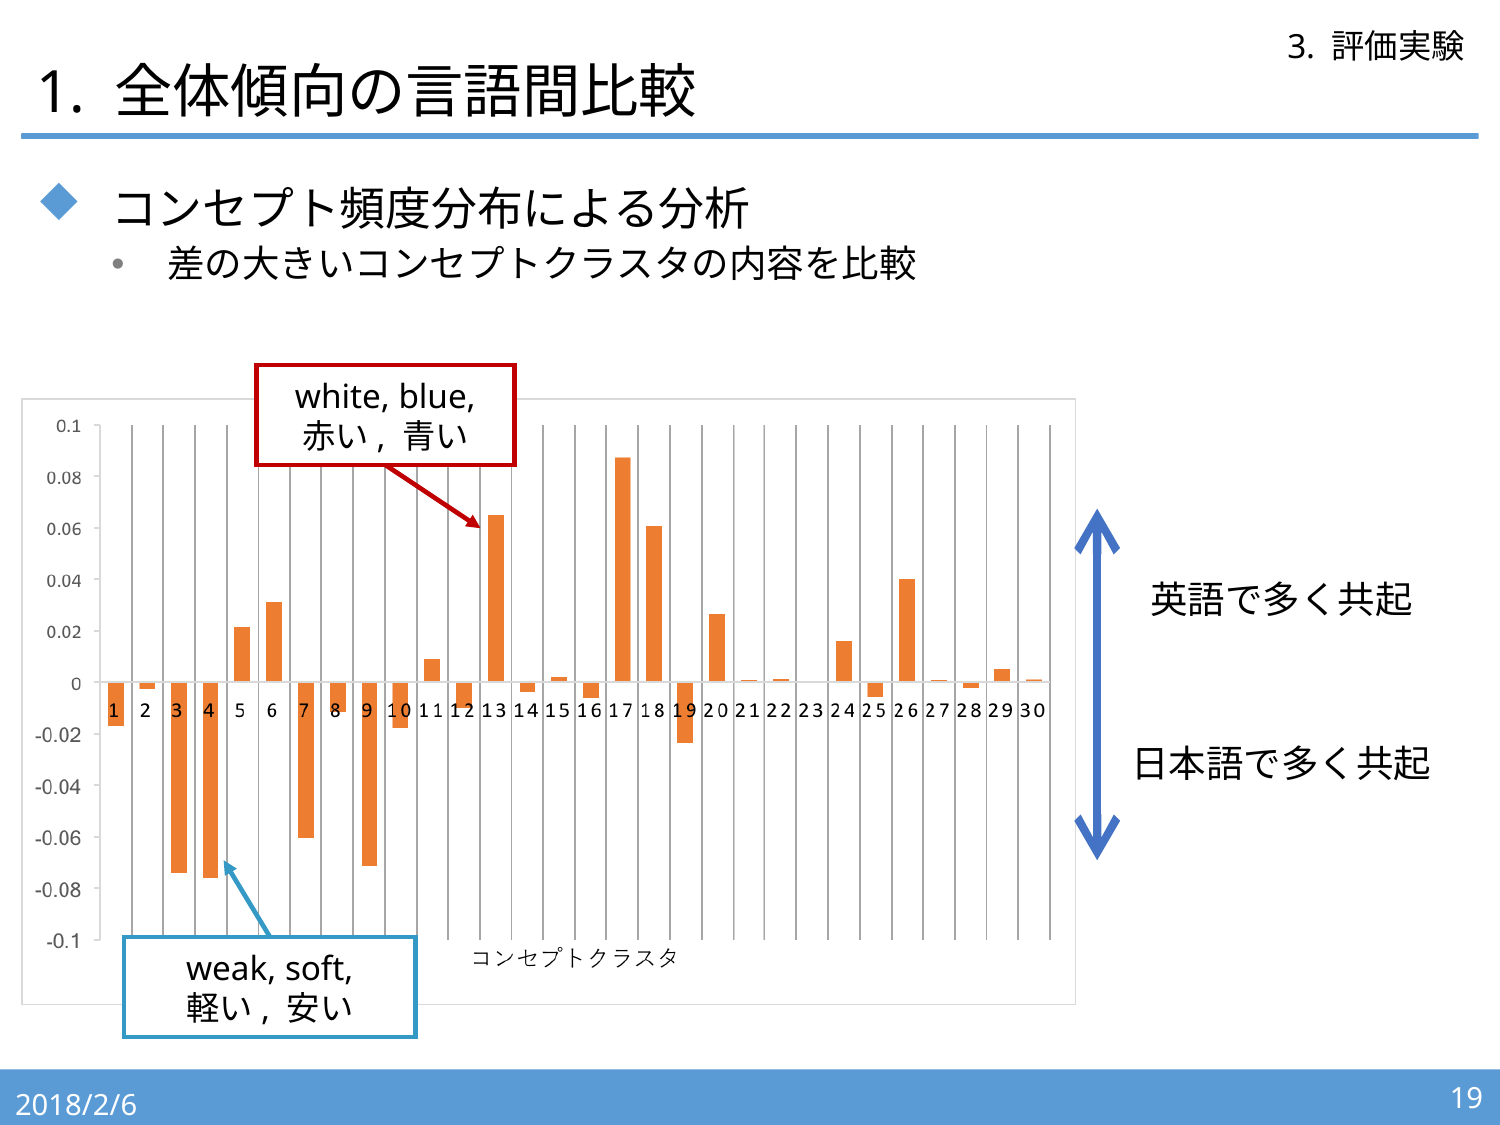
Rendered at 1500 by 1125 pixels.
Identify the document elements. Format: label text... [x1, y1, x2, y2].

text_box 3. 評価実験 [1203, 17, 1480, 73]
title 1. 全体傾向の言語間比較 [21, 17, 1479, 134]
text_box 英語で多く共起 [1135, 568, 1428, 629]
list コンセプト頻度分布による分析 差の大きいコンセプトクラスタの内容を比較 [21, 172, 1479, 311]
text_box 日本語で多く共起 [1116, 732, 1447, 793]
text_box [223, 860, 271, 937]
picture [21, 398, 1076, 1005]
slide_number 19 [1160, 1069, 1499, 1125]
text_box weak, soft, 軽い, 安い [123, 1005, 417, 1038]
text_box white, blue, 赤い, 青い [255, 364, 516, 398]
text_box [385, 465, 481, 529]
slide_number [0, 1069, 338, 1125]
